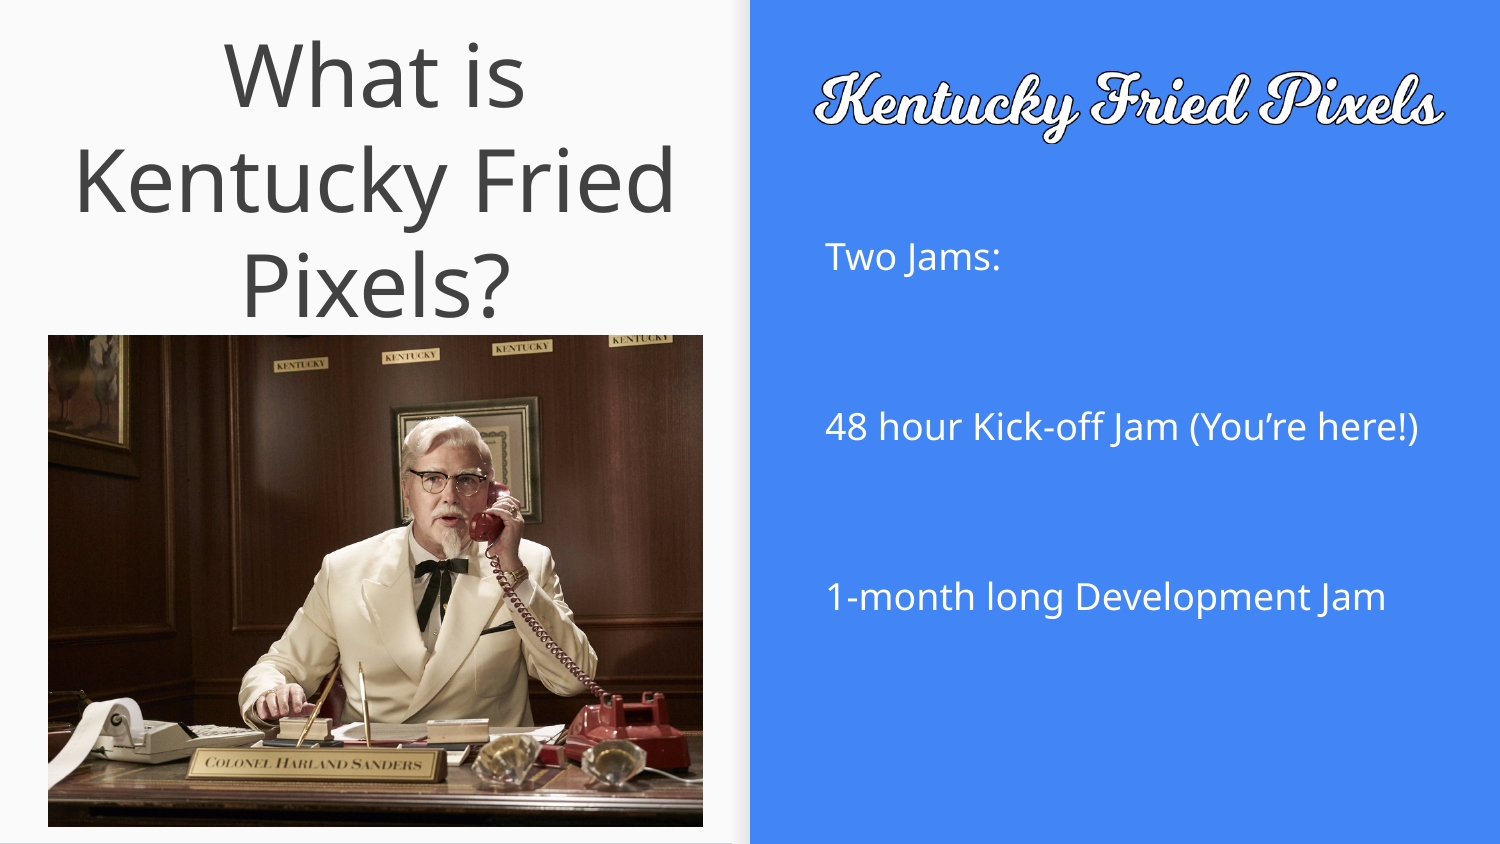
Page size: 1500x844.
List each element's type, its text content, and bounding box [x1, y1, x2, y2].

title What is Kentucky Fried Pixels? [43, 57, 708, 351]
picture [802, 27, 1457, 174]
list Two Jams: 48 hour Kick-off Jam (You’re here!) 1-month long Development Jam [810, 183, 1440, 725]
picture [48, 335, 703, 827]
